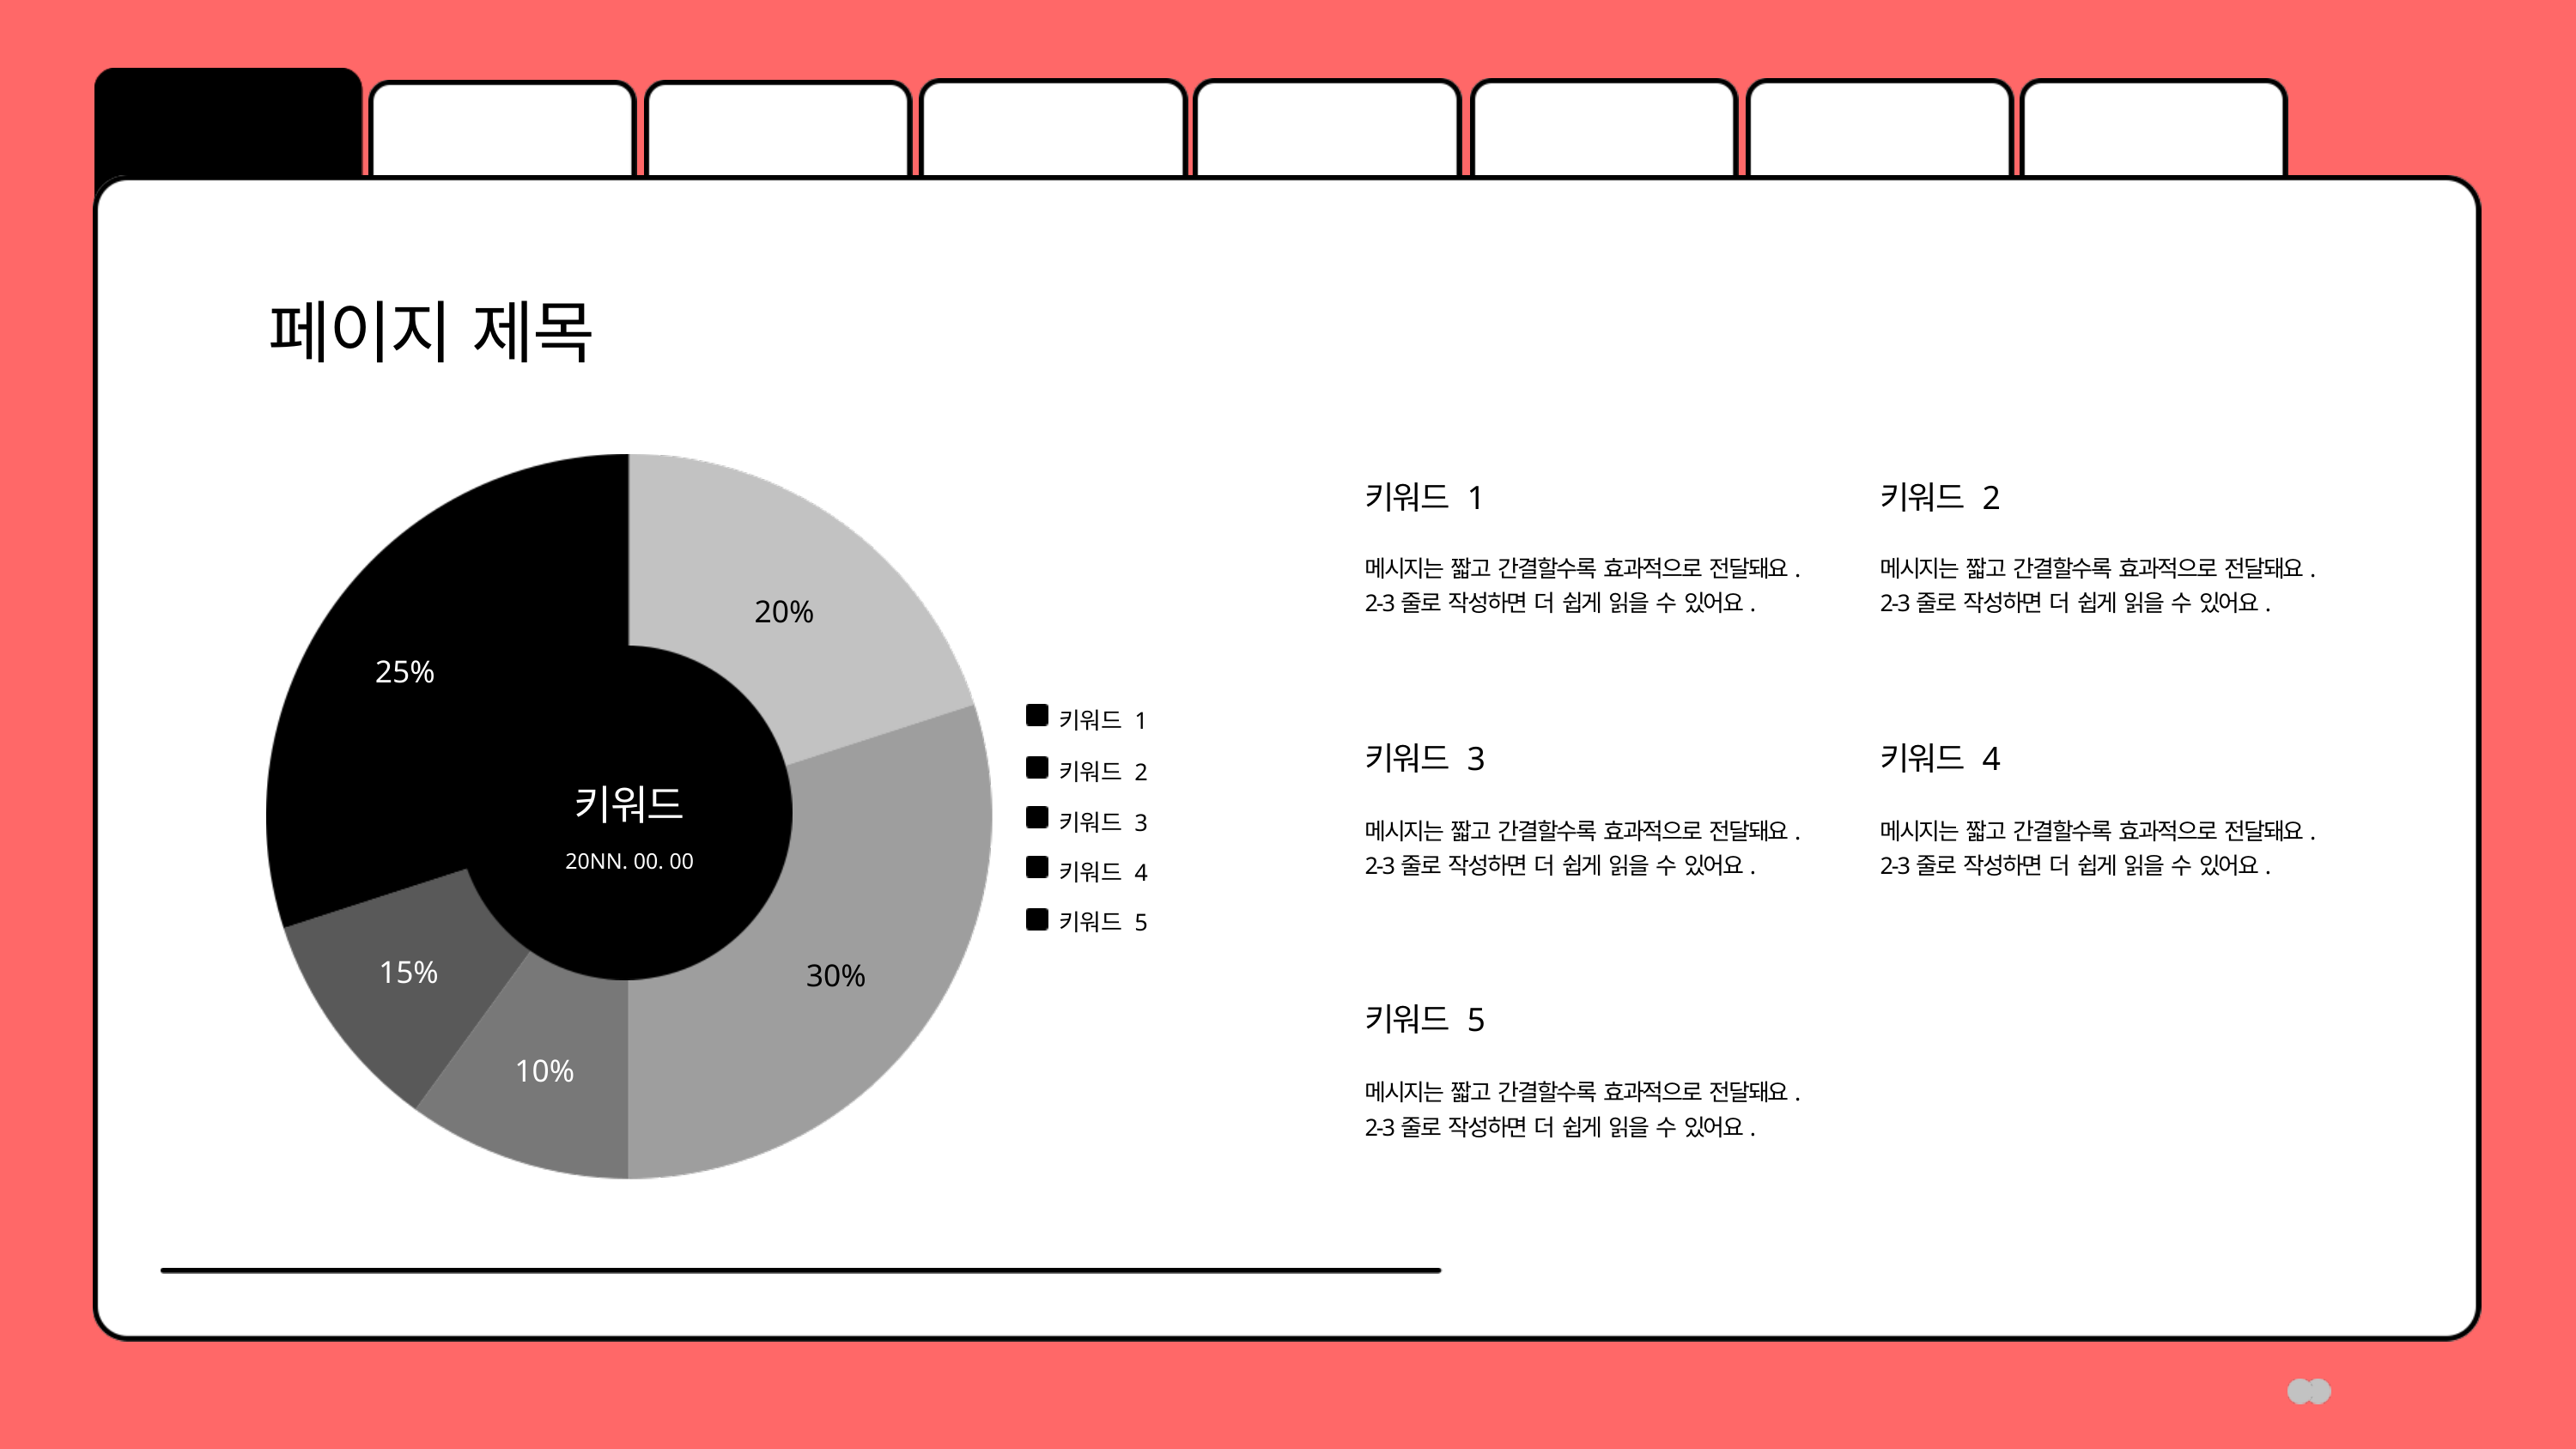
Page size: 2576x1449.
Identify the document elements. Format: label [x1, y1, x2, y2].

picture [92, 67, 2482, 1342]
picture [2287, 1378, 2331, 1404]
